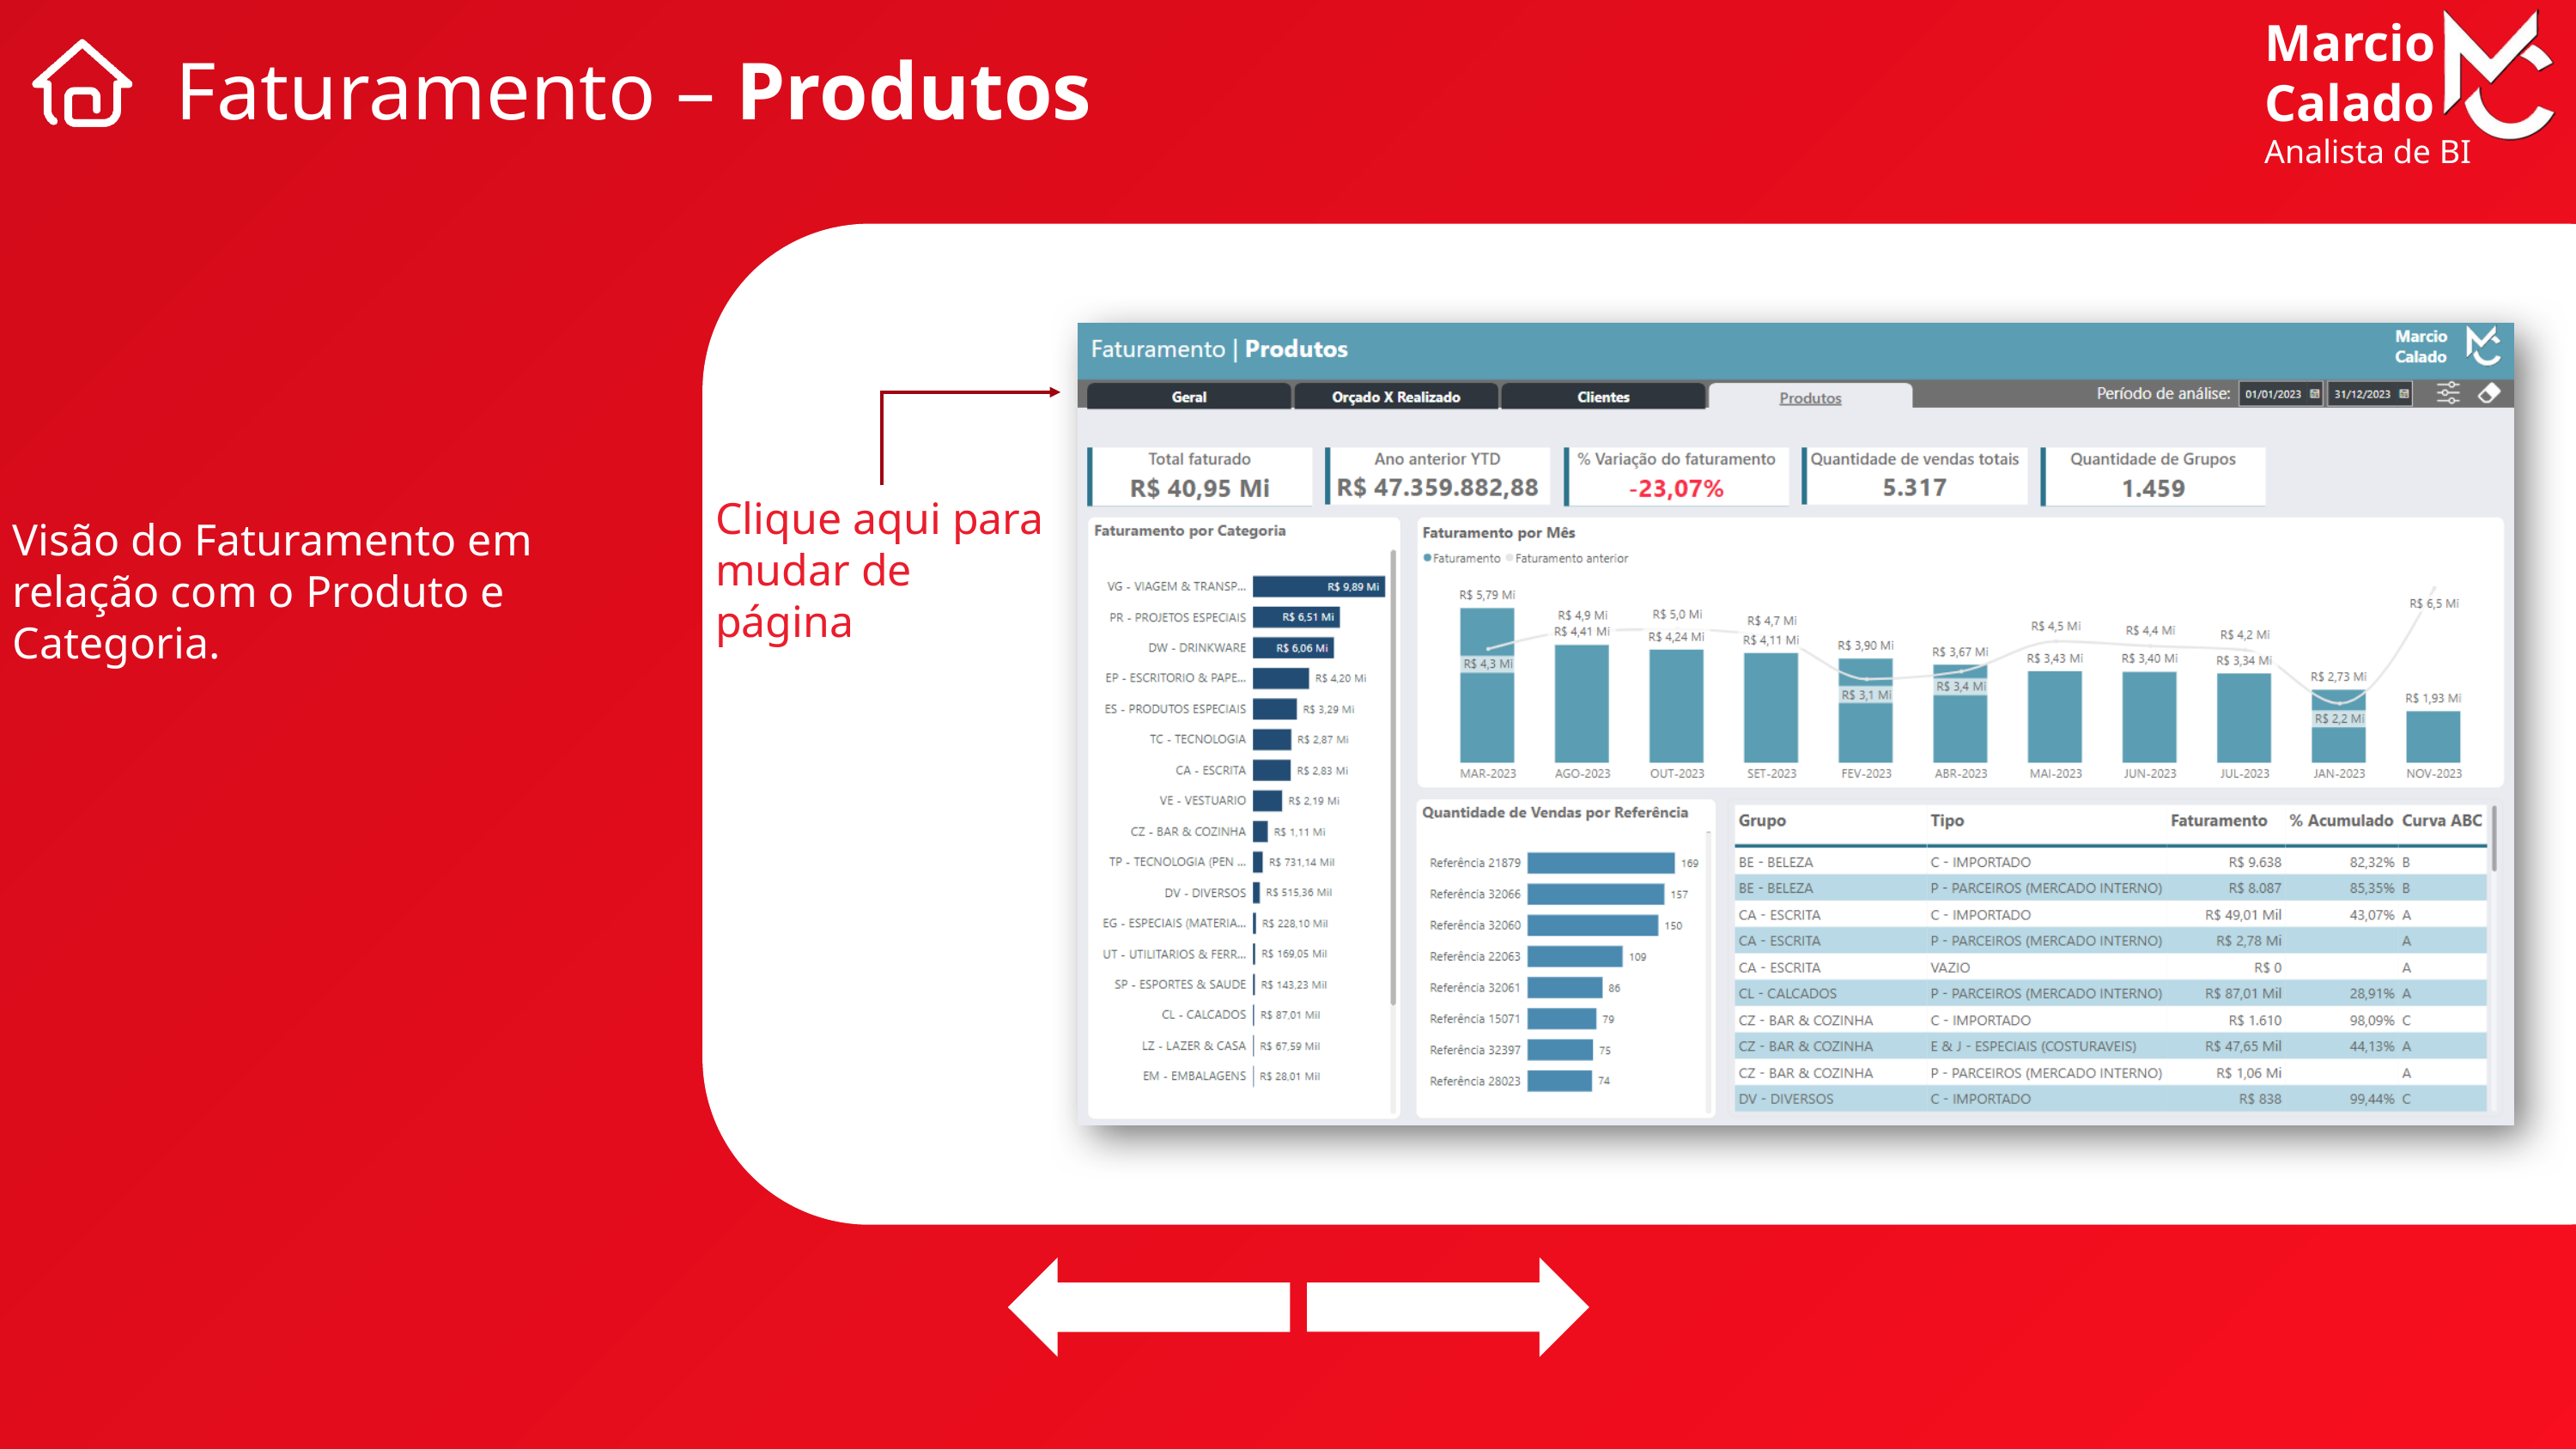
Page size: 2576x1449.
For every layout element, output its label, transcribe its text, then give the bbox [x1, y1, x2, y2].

picture [2421, 4, 2576, 153]
text_box Marcio Calado Analista de BI [2251, 4, 2576, 177]
text_box [1307, 1257, 1589, 1357]
text_box Faturamento – Produtos [164, 34, 1686, 142]
picture [1078, 323, 2514, 1125]
text_box Clique aqui para mudar de página [702, 485, 1061, 652]
text_box Visão do Faturamento em relação com o Produto e Categoria. [0, 506, 703, 674]
text_box [1007, 1257, 1291, 1357]
picture [0, 1, 164, 165]
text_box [924, 349, 1018, 529]
text_box [702, 222, 2576, 1226]
